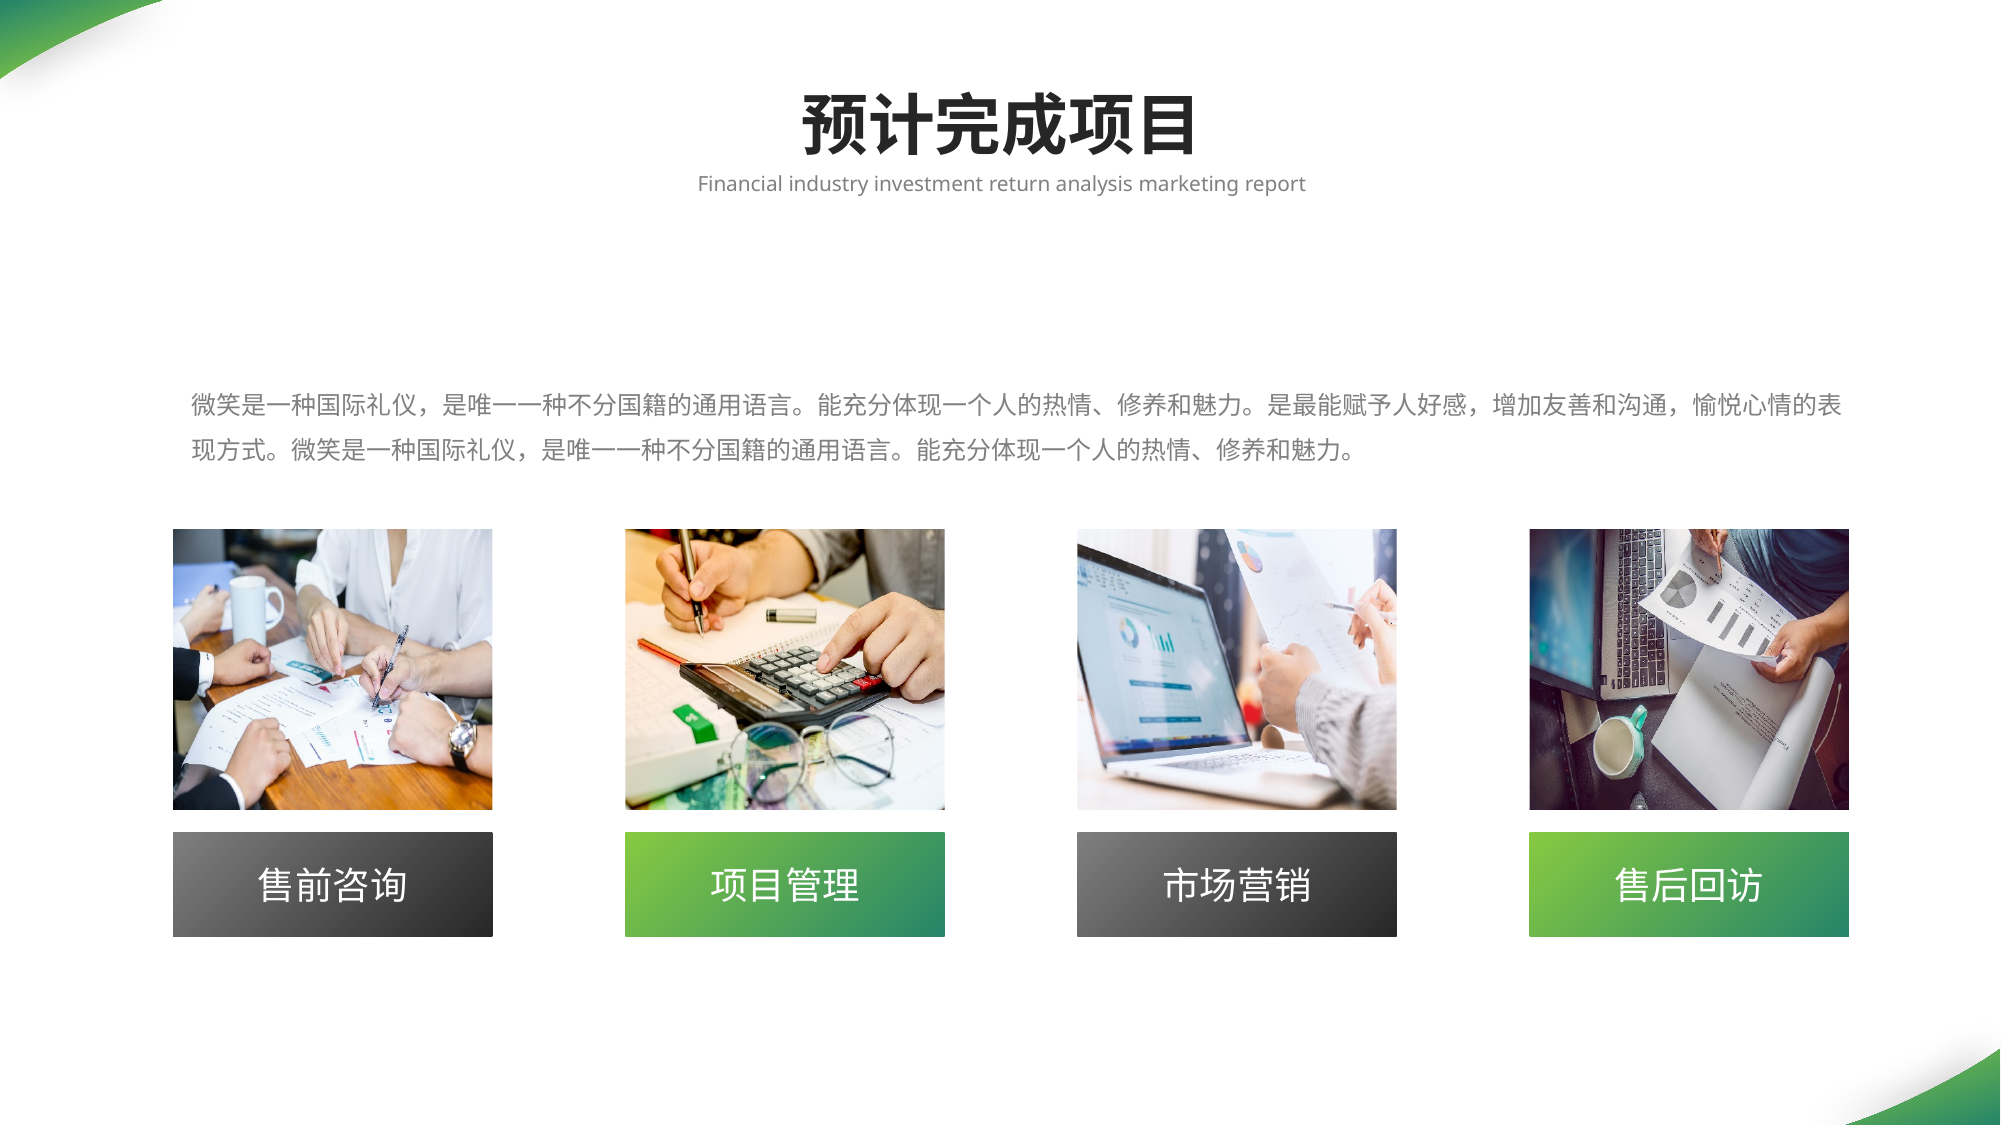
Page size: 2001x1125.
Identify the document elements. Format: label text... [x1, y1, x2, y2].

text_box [173, 529, 493, 937]
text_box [544, 75, 1459, 205]
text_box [1077, 529, 1397, 937]
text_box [625, 529, 945, 937]
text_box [1529, 529, 1849, 937]
text_box 微笑是一种国际礼仪，是唯一一种不分国籍的通用语言。能充分体现一个人的热情、修养和魅力。是最能赋予人好感，增加友善和沟通，愉悦心情的表现方式。微笑是一种国际礼仪，是唯一一种不分国籍的通用语言。能充分体现一个人的热情、修养和魅力。 [177, 366, 1858, 472]
